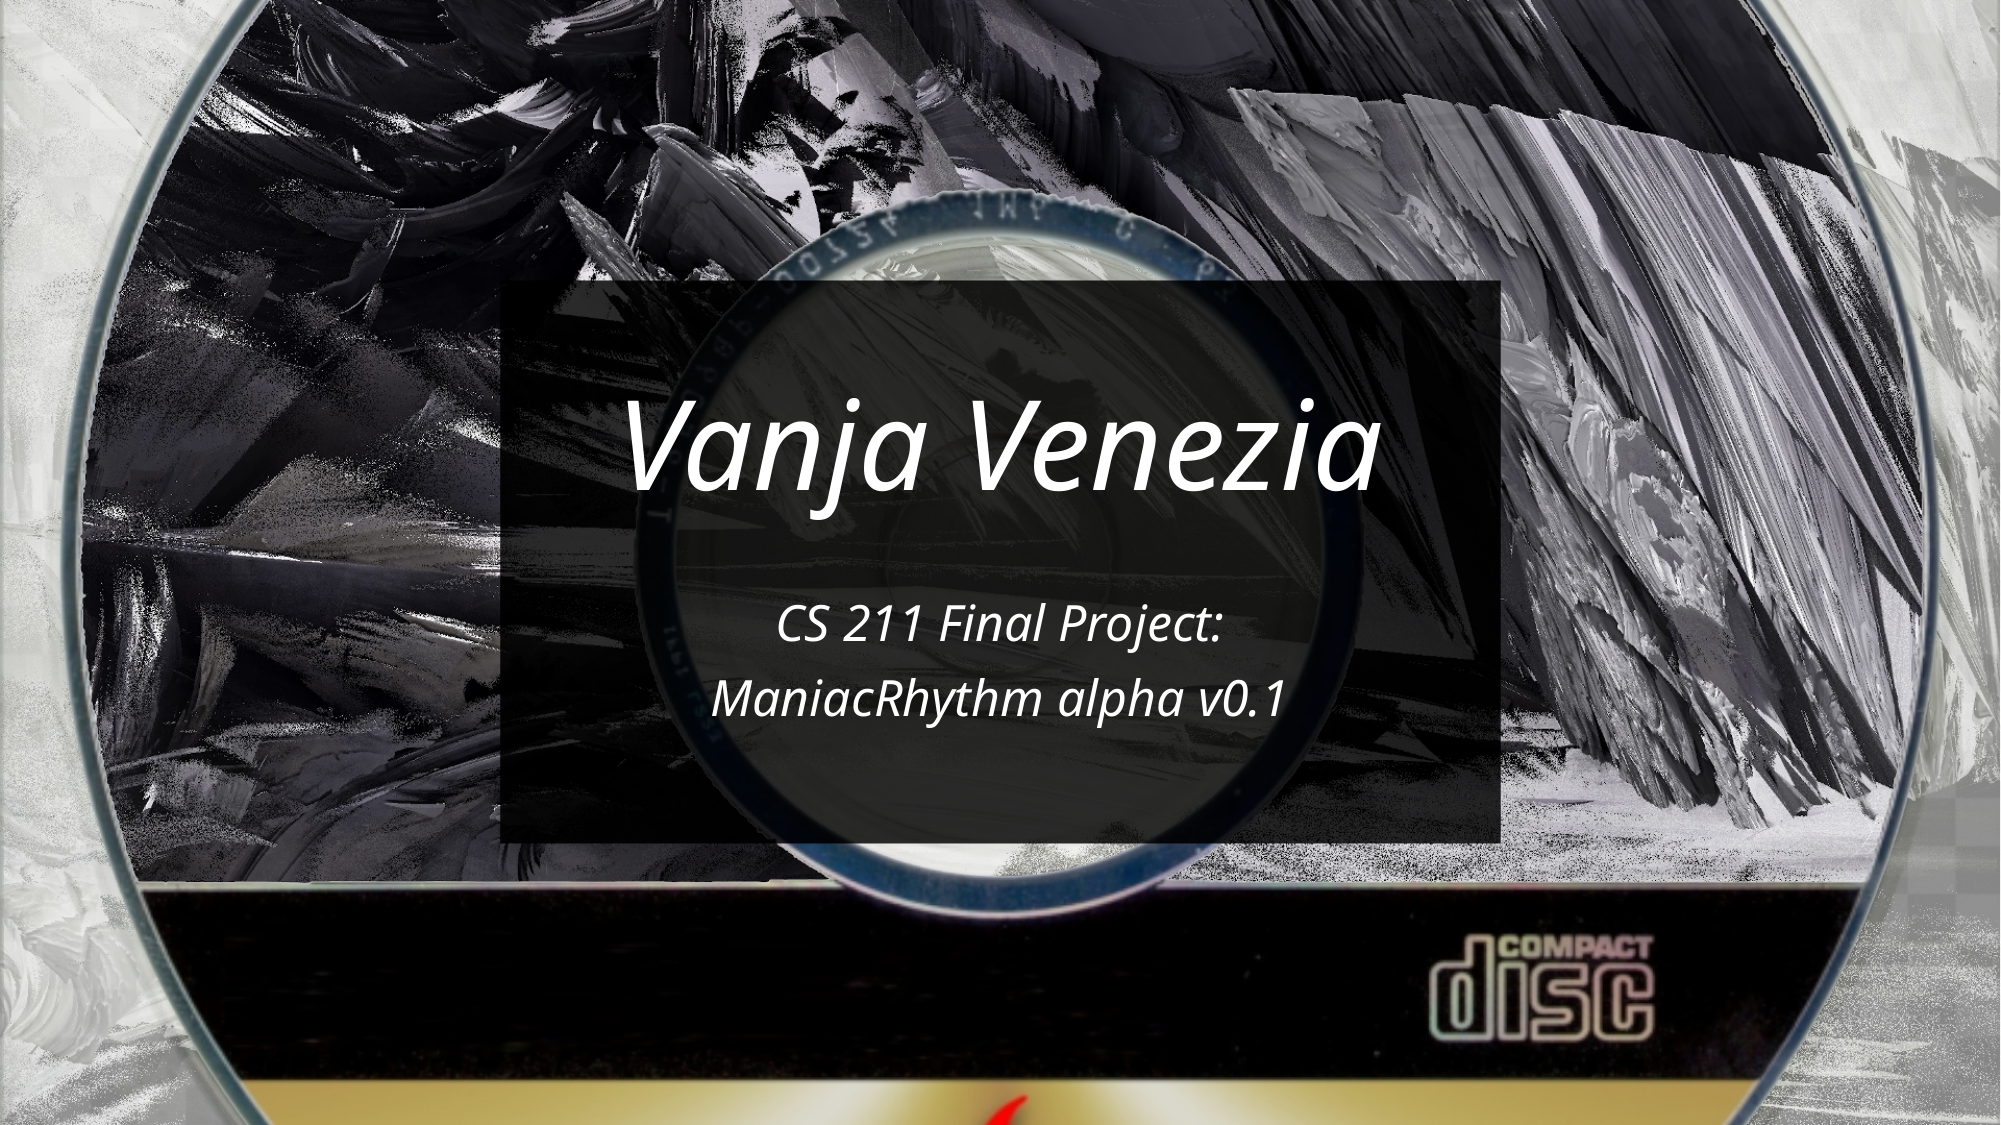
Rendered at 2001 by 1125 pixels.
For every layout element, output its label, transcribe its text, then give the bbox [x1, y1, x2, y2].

picture [0, 0, 2001, 1125]
text_box Vanja Venezia [249, 133, 1750, 525]
text_box CS 211 Final Project: ManiacRhythm alpha v0.1 [249, 590, 1750, 863]
